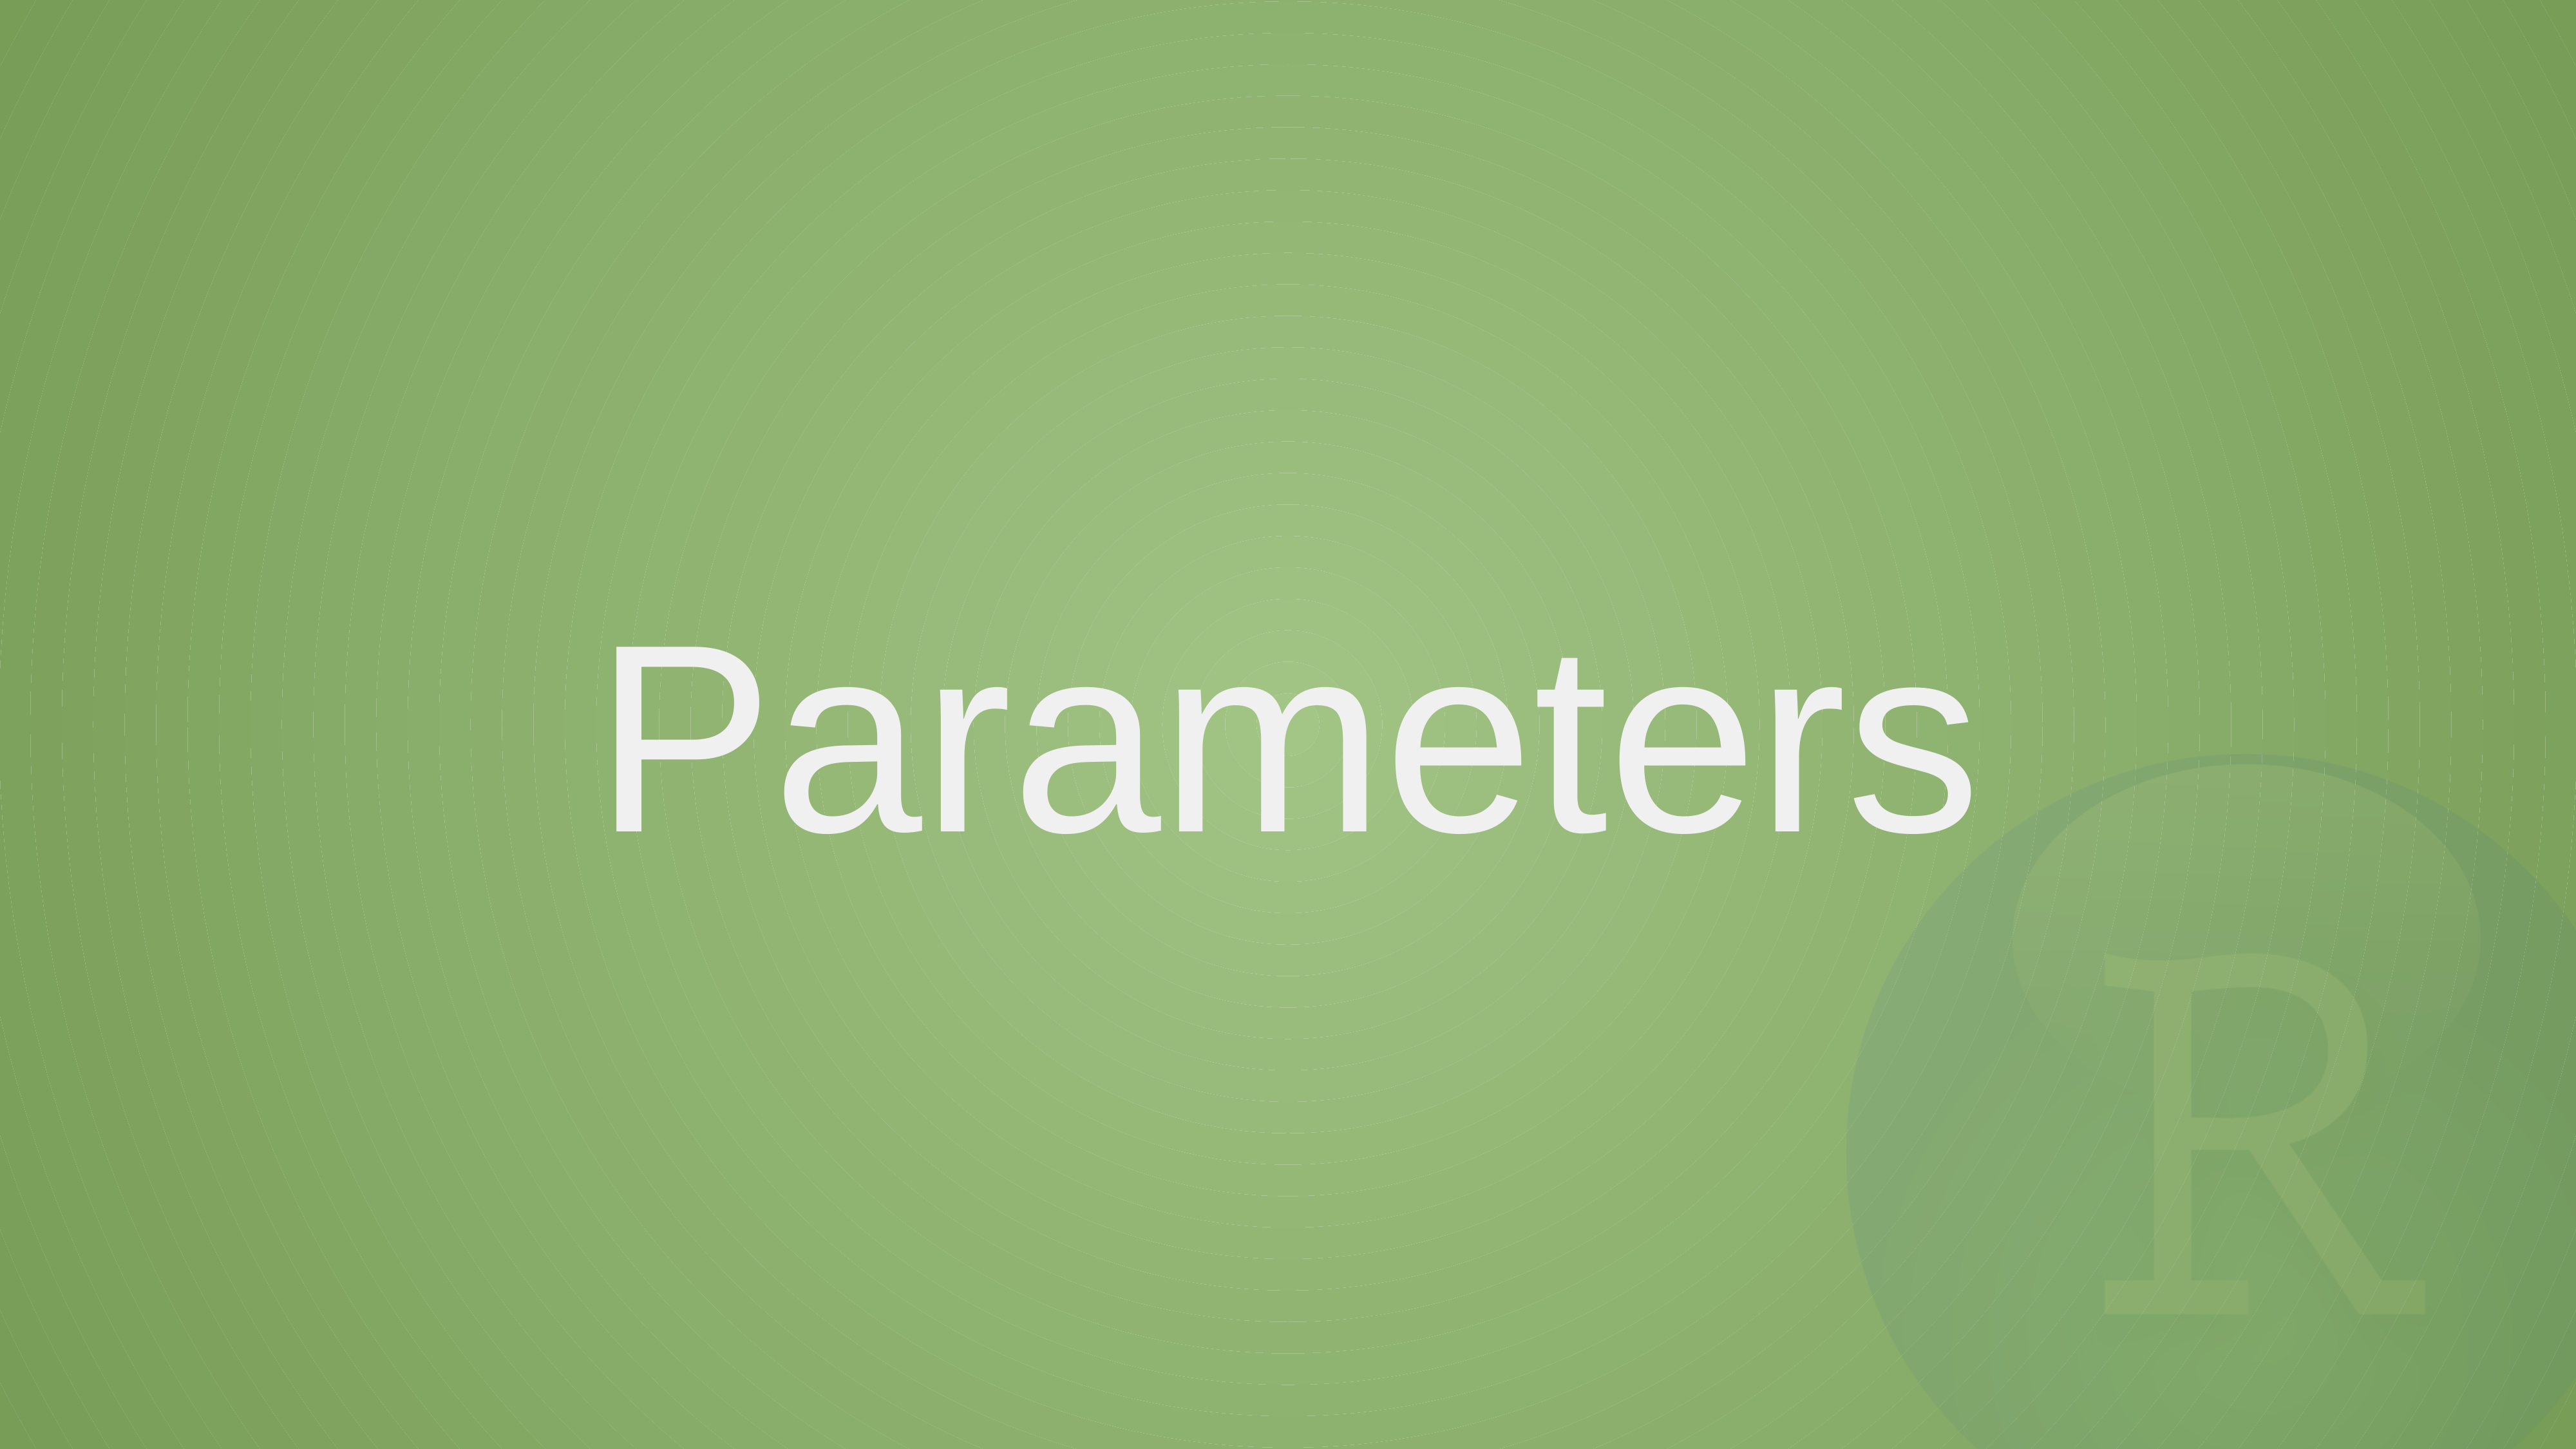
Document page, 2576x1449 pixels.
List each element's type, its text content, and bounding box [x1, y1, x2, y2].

text_box Parameters [299, 558, 2277, 891]
